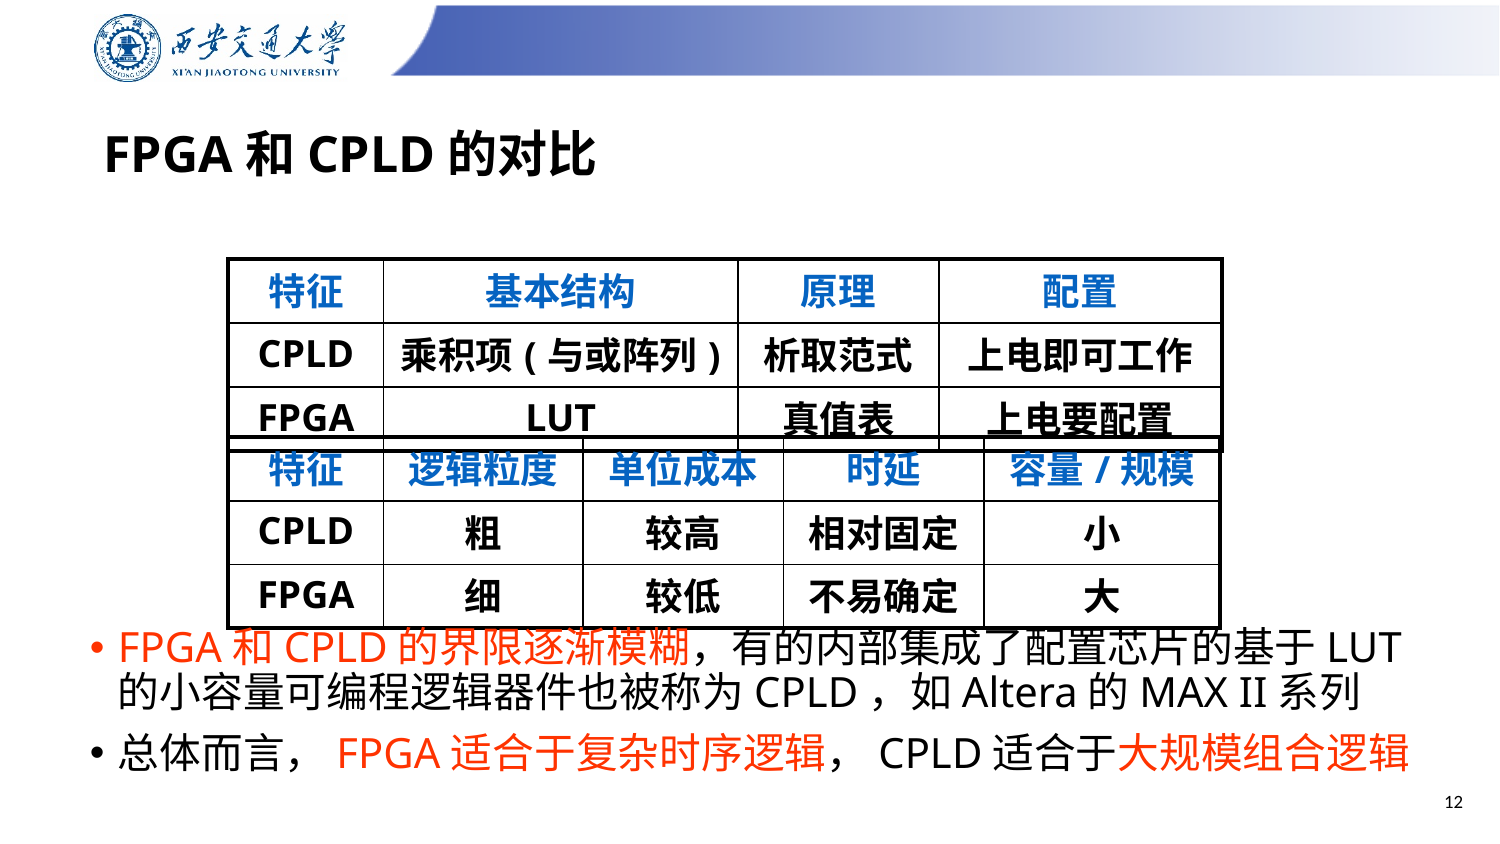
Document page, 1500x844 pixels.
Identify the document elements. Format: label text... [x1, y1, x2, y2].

text_box 12 [1425, 785, 1478, 844]
text_box FPGA和CPLD的界限逐渐模糊，有的内部集成了配置芯片的基于LUT的小容量可编程逻辑器件也被称为CPLD，如Altera的MAX II系列 总体而言，FPGA适合于复杂时序逻辑，CPLD适合于大规模组合逻辑 [74, 619, 1425, 844]
table_cell CPLD [230, 324, 383, 386]
table_cell LUT [384, 388, 737, 435]
table_header 配置 [940, 261, 1220, 322]
table_cell FPGA [230, 565, 383, 619]
table_header 原理 [739, 261, 938, 322]
table_cell 真值表 [739, 388, 938, 435]
table_header 基本结构 [384, 261, 737, 322]
table_header 特征 [230, 261, 383, 322]
table_header 容量/规模 [985, 439, 1218, 500]
table_cell 粗 [384, 502, 582, 564]
text_box FPGA和CPLD的对比 [88, 114, 632, 190]
table_header 时延 [784, 439, 983, 500]
table_cell 较高 [584, 502, 783, 564]
table_cell 不易确定 [784, 565, 983, 619]
table_cell CPLD [230, 502, 383, 564]
table_cell 大 [985, 565, 1218, 619]
table_cell 相对固定 [784, 502, 983, 564]
table_cell FPGA [230, 388, 383, 435]
table_cell 上电即可工作 [940, 324, 1220, 386]
table_cell 细 [384, 565, 582, 619]
table_header 特征 [230, 439, 383, 500]
table_header 逻辑粒度 [384, 439, 582, 500]
table_cell 析取范式 [739, 324, 938, 386]
table_cell 乘积项(与或阵列) [384, 324, 737, 386]
table_cell 上电要配置 [940, 388, 1220, 435]
table_cell 小 [985, 502, 1218, 564]
table_header 单位成本 [584, 439, 783, 500]
table_cell 较低 [584, 565, 783, 619]
picture [0, 0, 1500, 844]
